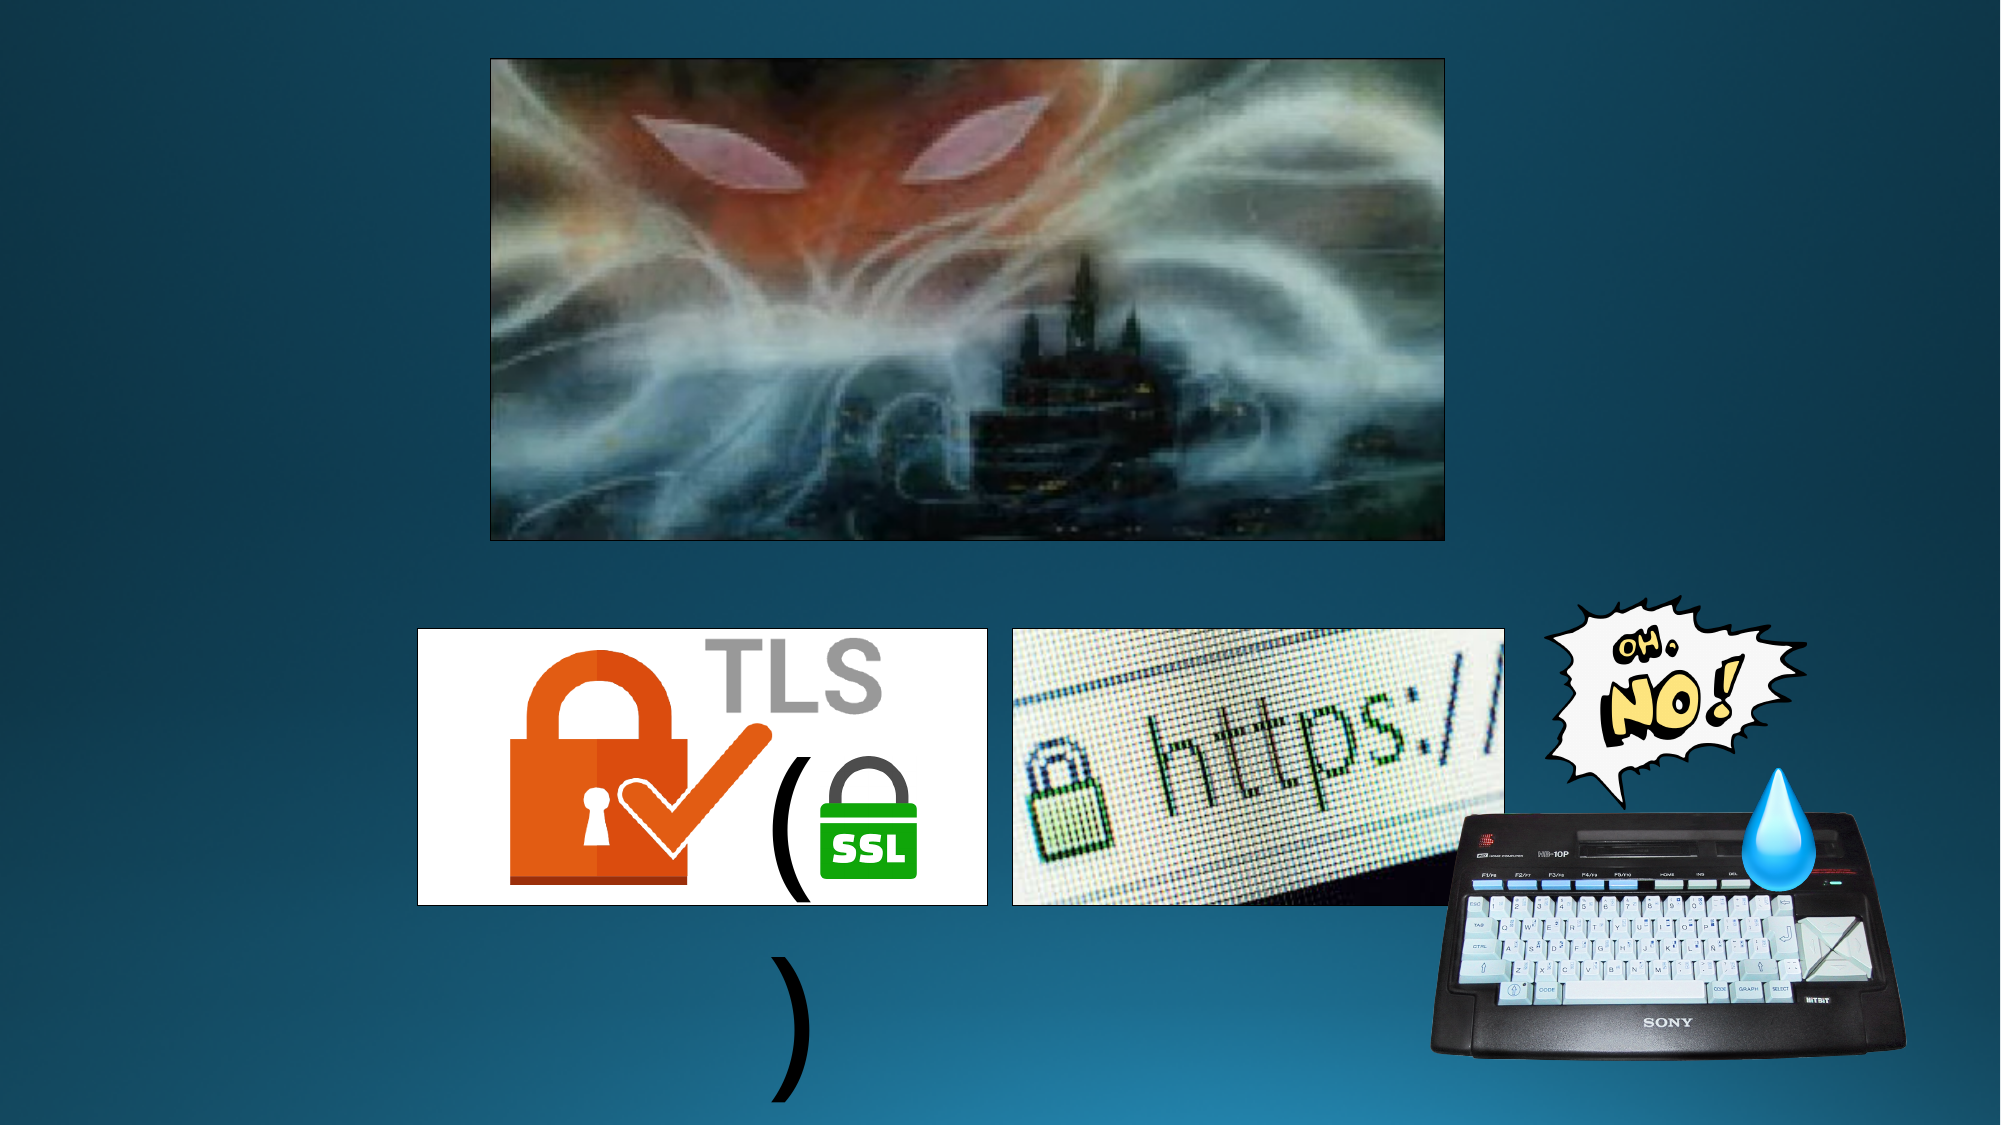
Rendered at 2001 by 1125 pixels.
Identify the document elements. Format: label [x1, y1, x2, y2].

text_box [751, 702, 986, 920]
text_box [1425, 595, 1911, 1125]
picture [0, 0, 2001, 1125]
